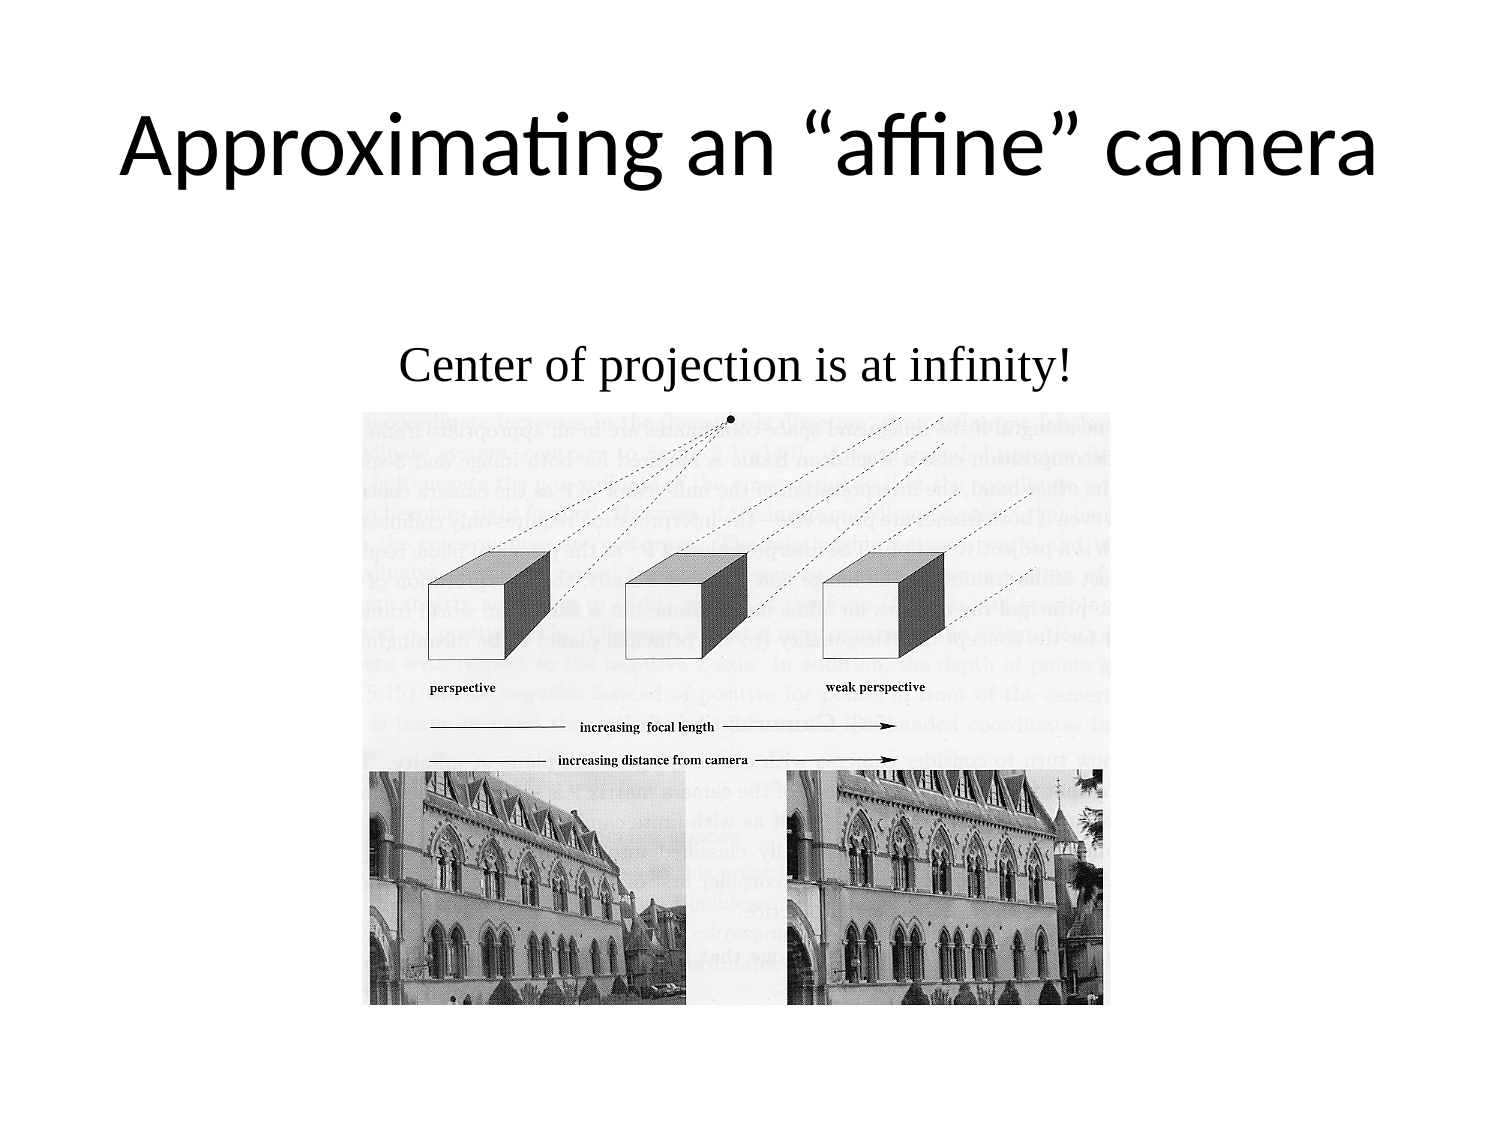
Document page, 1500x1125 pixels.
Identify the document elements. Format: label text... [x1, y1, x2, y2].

picture [362, 412, 1111, 1005]
title Approximating an “affine” camera [75, 45, 1425, 233]
text_box Center of projection is at infinity! [383, 323, 1089, 399]
